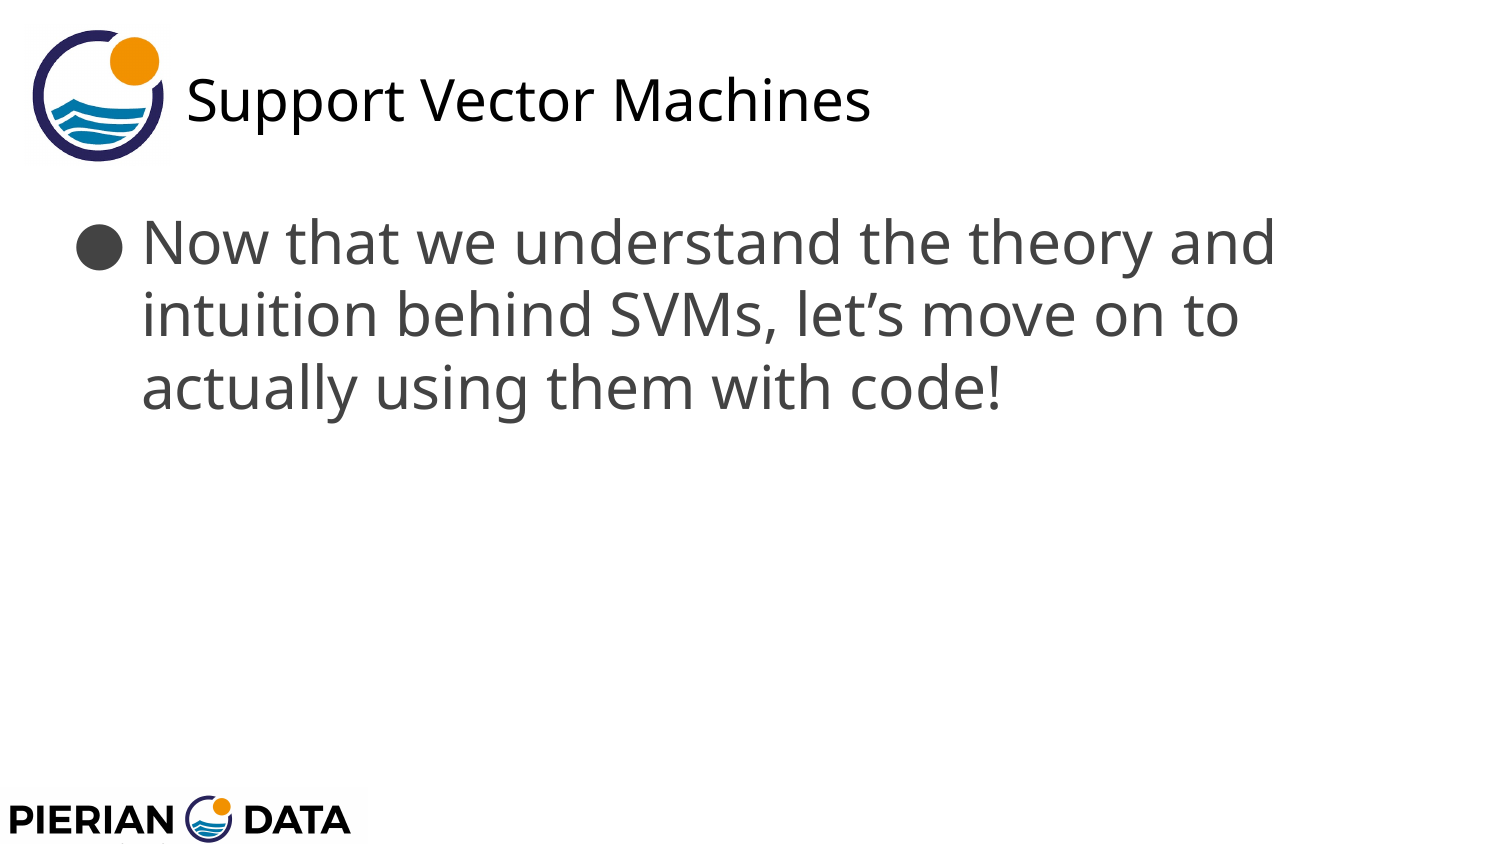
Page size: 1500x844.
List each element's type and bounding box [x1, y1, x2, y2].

picture [24, 24, 172, 167]
title [172, 48, 1449, 143]
picture [0, 787, 368, 844]
list [51, 189, 1476, 750]
